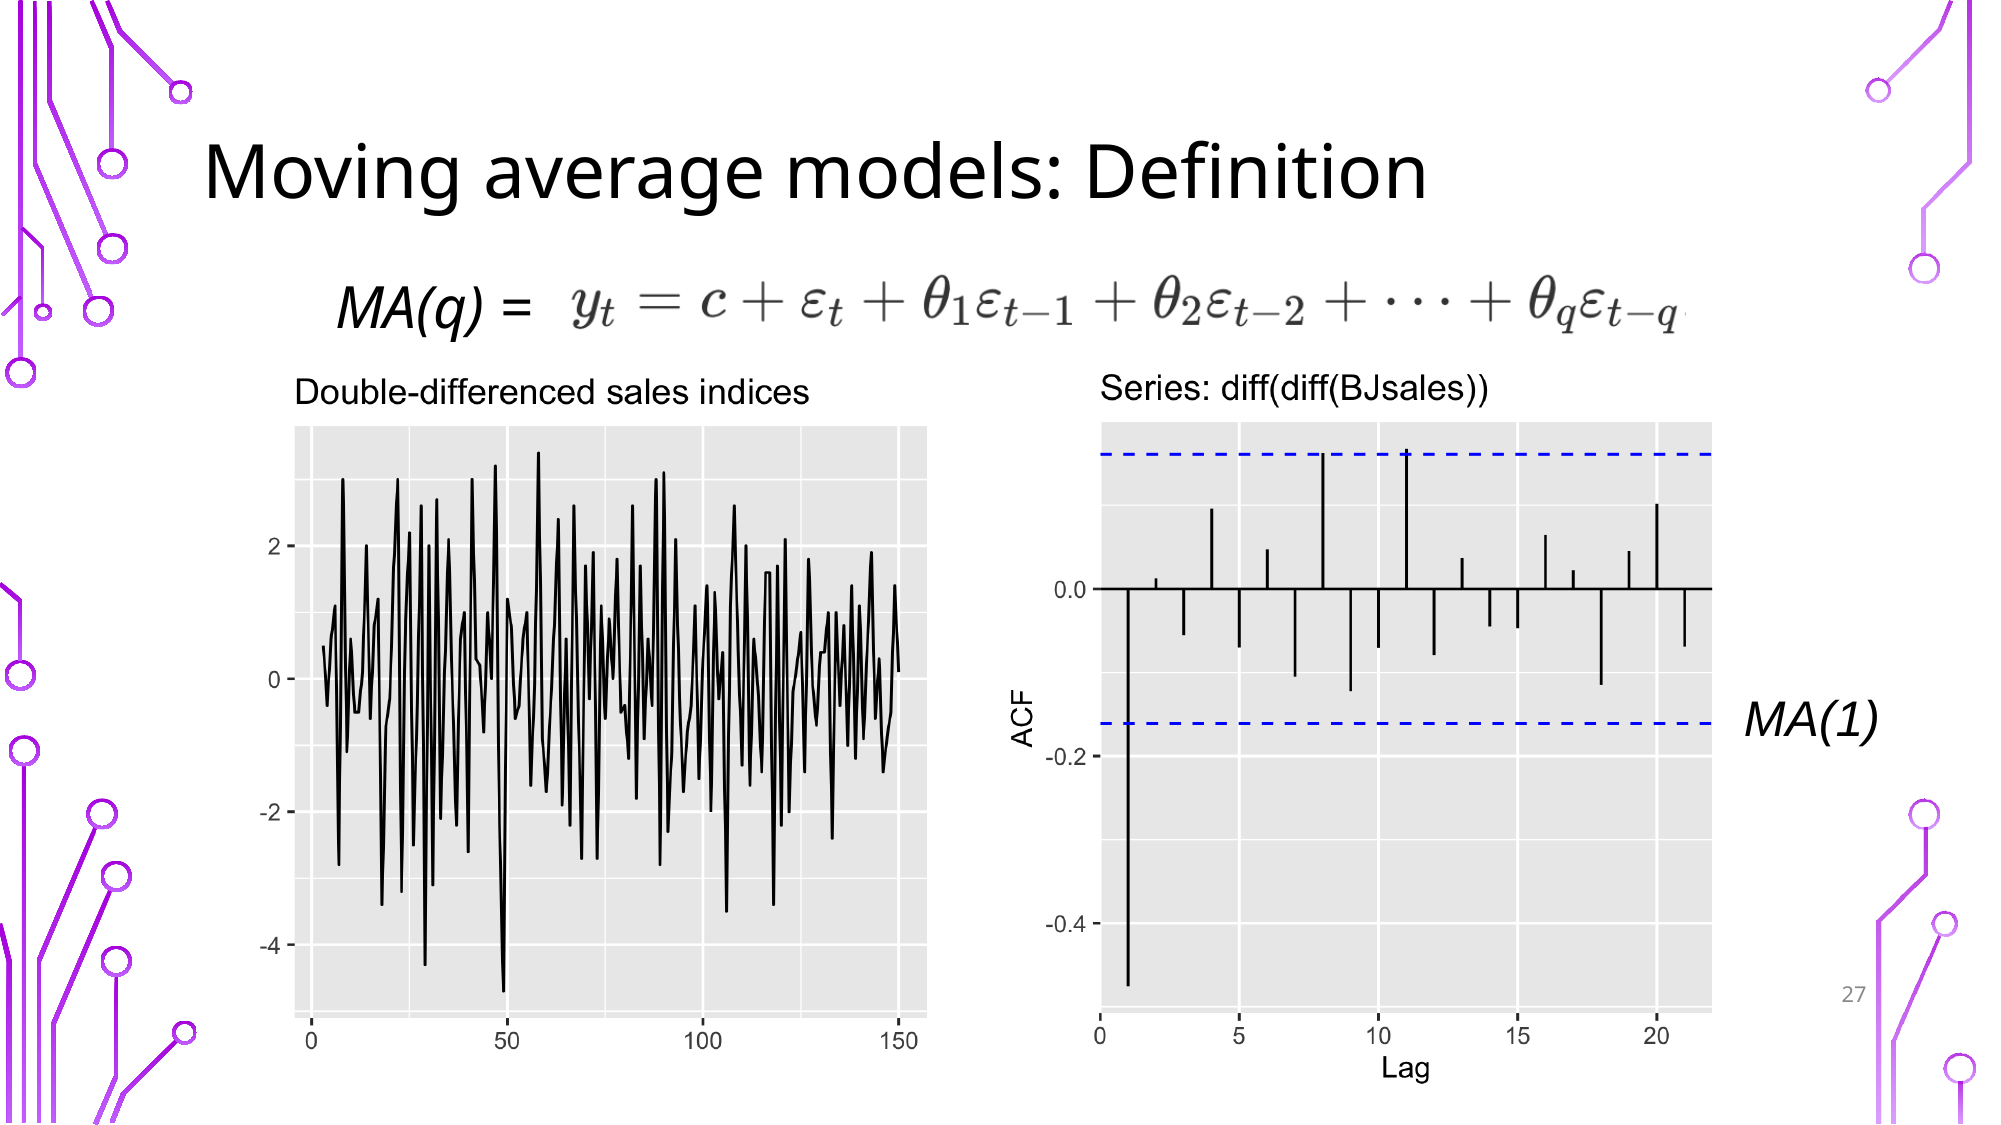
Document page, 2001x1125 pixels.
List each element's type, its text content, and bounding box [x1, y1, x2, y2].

text_box MA(1) [1732, 678, 1896, 754]
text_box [311, 255, 1686, 351]
picture [995, 358, 1727, 1099]
title Moving average models: Definition [187, 101, 1813, 247]
picture [210, 363, 942, 1103]
slide_number 27 [1755, 965, 1882, 1025]
